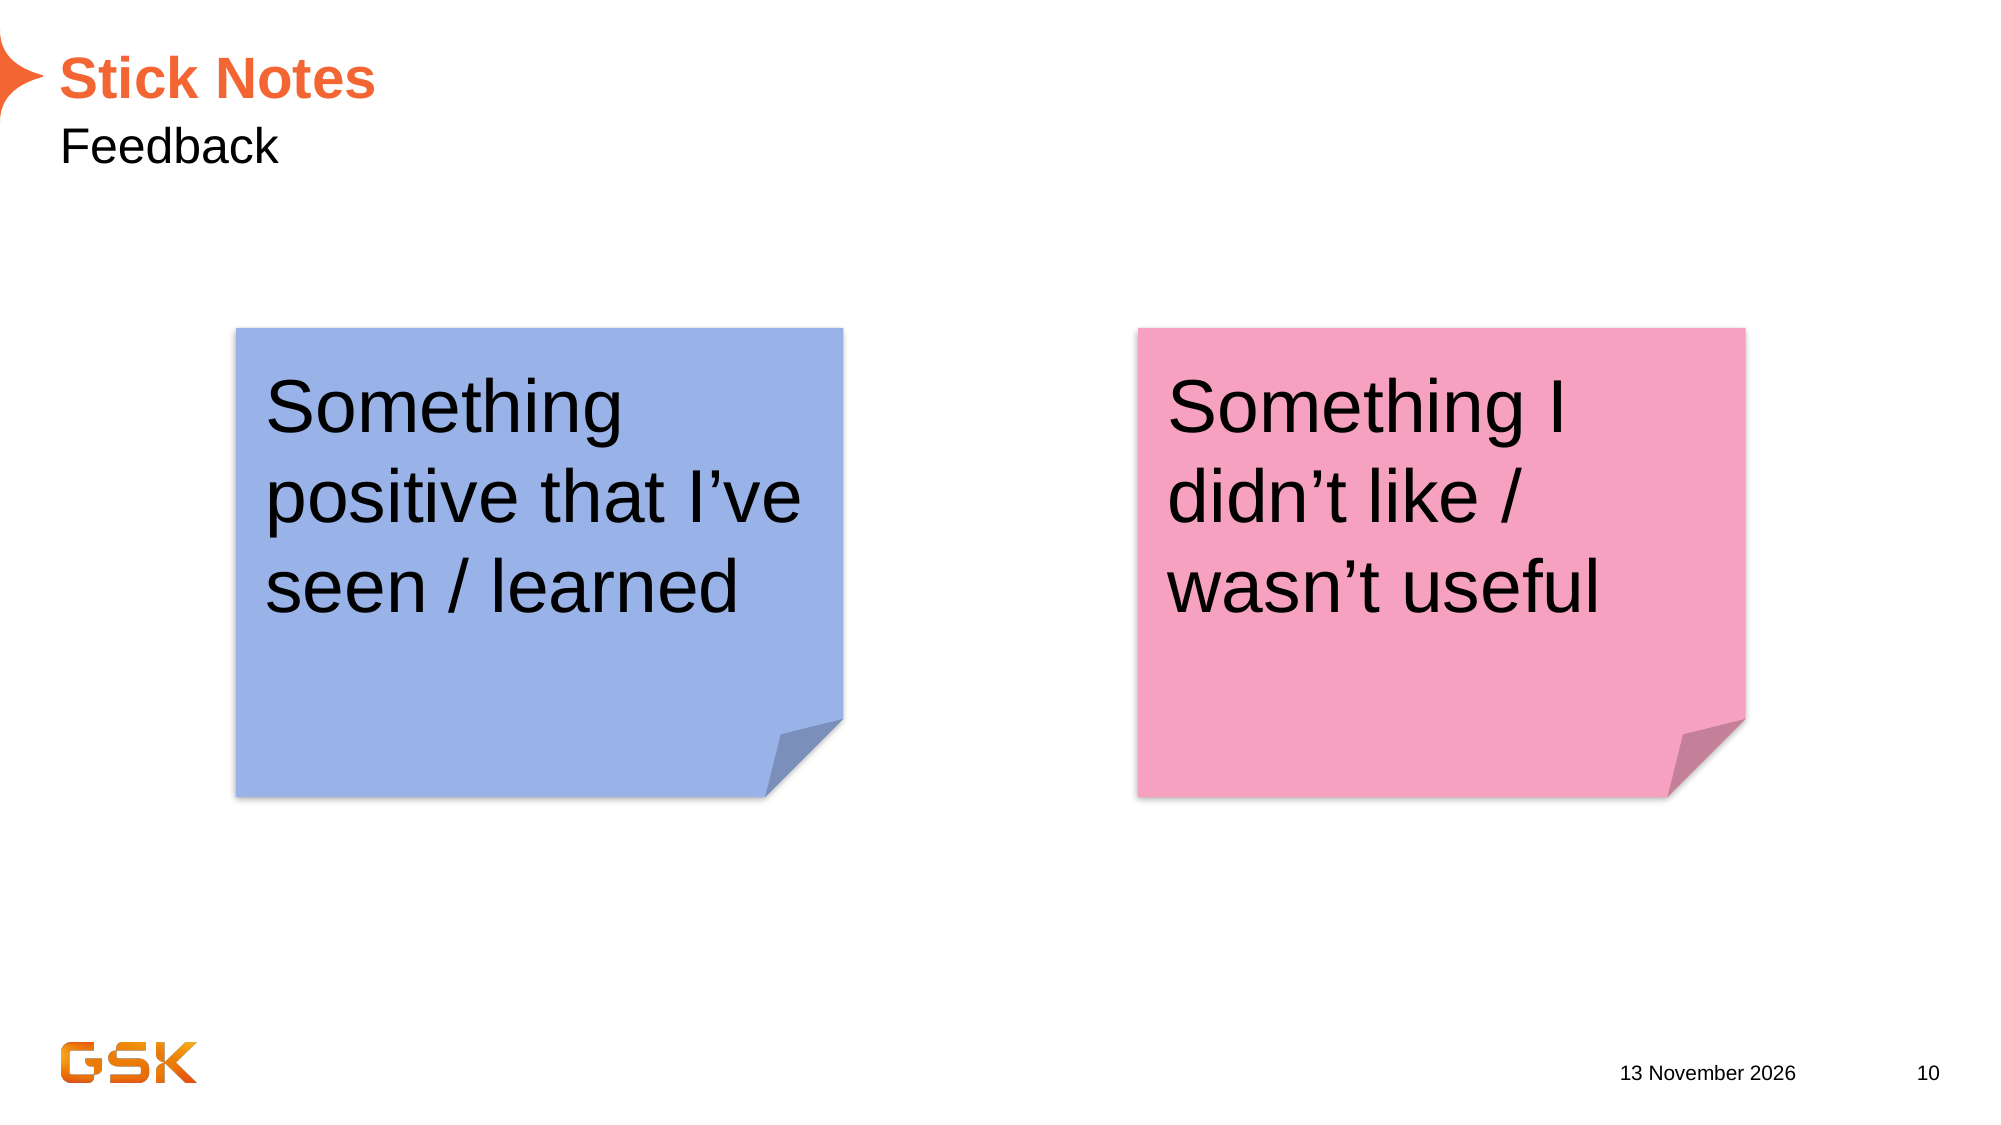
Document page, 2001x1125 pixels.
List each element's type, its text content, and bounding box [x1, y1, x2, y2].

picture [61, 1042, 197, 1083]
text_box Something positive that I’ve seen / learned [235, 327, 845, 798]
text_box Something I didn’t like / wasn’t useful [1137, 327, 1747, 798]
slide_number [1340, 1040, 1797, 1085]
title Stick Notes [59, 39, 1940, 111]
subtitle Feedback [59, 113, 1940, 172]
slide_number 10 [1851, 1040, 1940, 1085]
